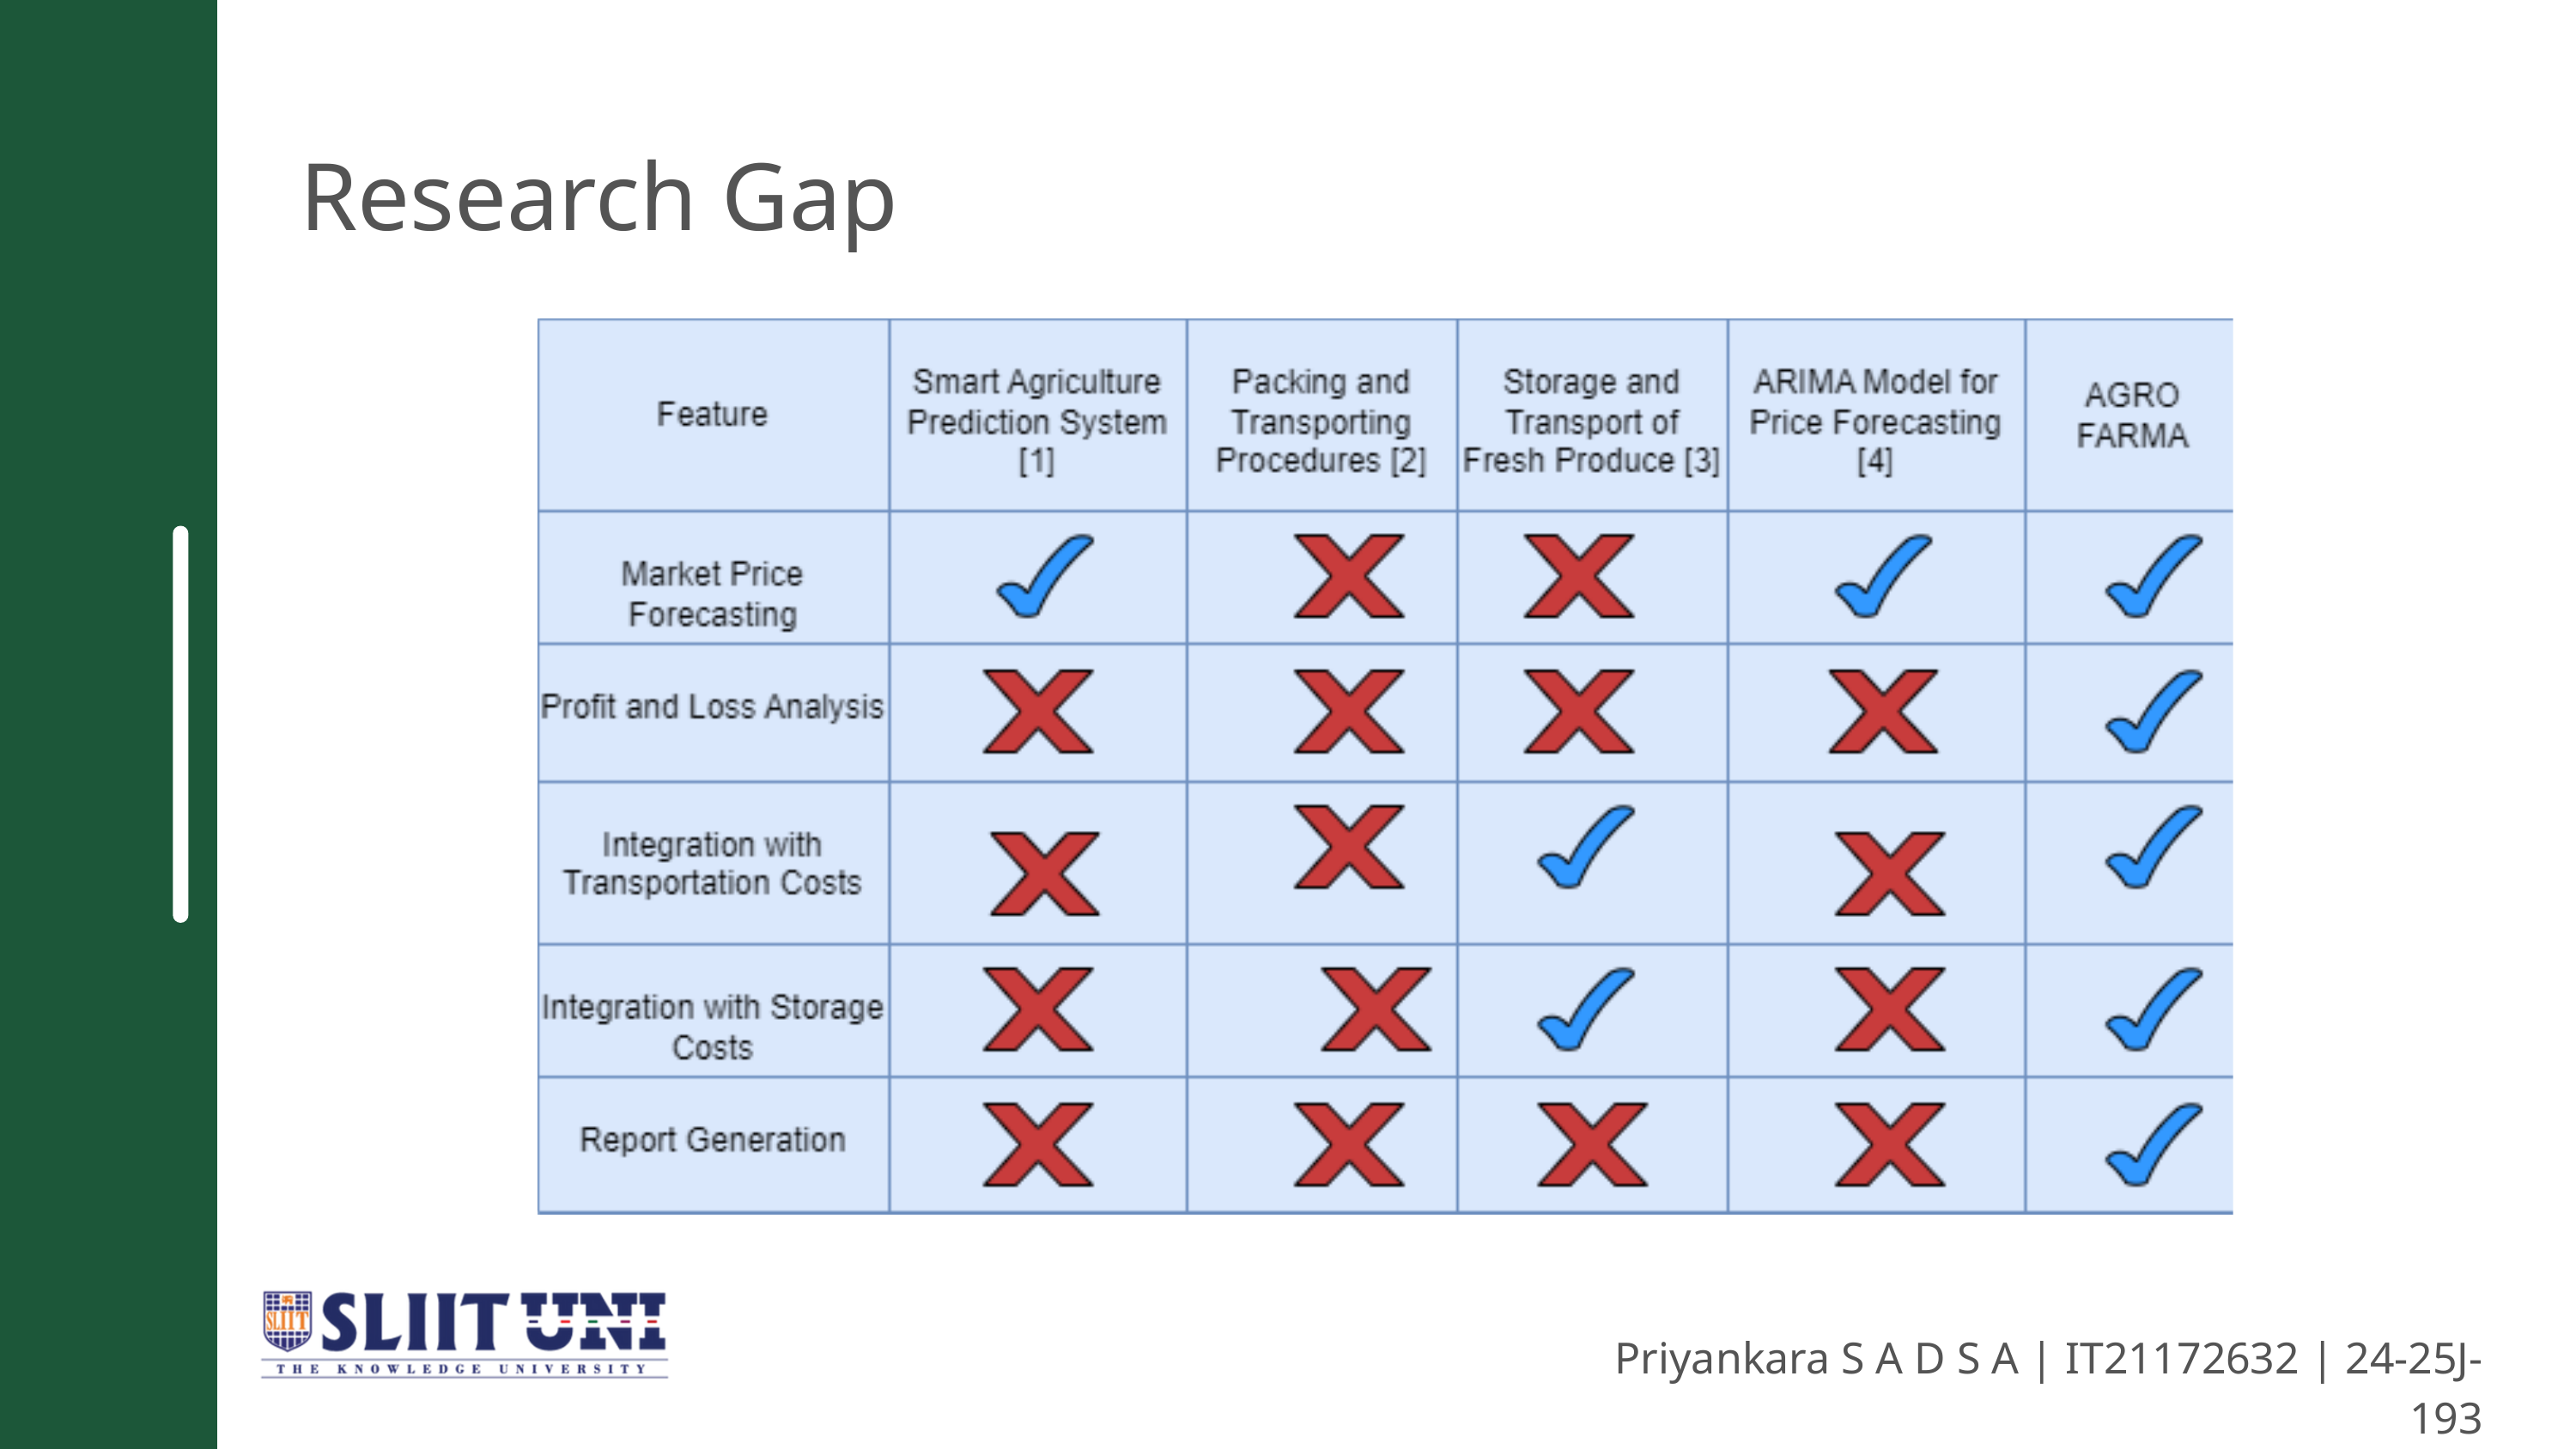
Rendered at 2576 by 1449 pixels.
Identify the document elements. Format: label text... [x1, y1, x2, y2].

text_box Priyankara S A D S A | IT21172632 | 24-25J-193 [1580, 1322, 2483, 1443]
text_box [246, 1275, 682, 1393]
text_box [0, 0, 218, 1449]
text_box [173, 525, 189, 924]
text_box Research Gap [300, 119, 927, 250]
text_box [537, 318, 2233, 1215]
